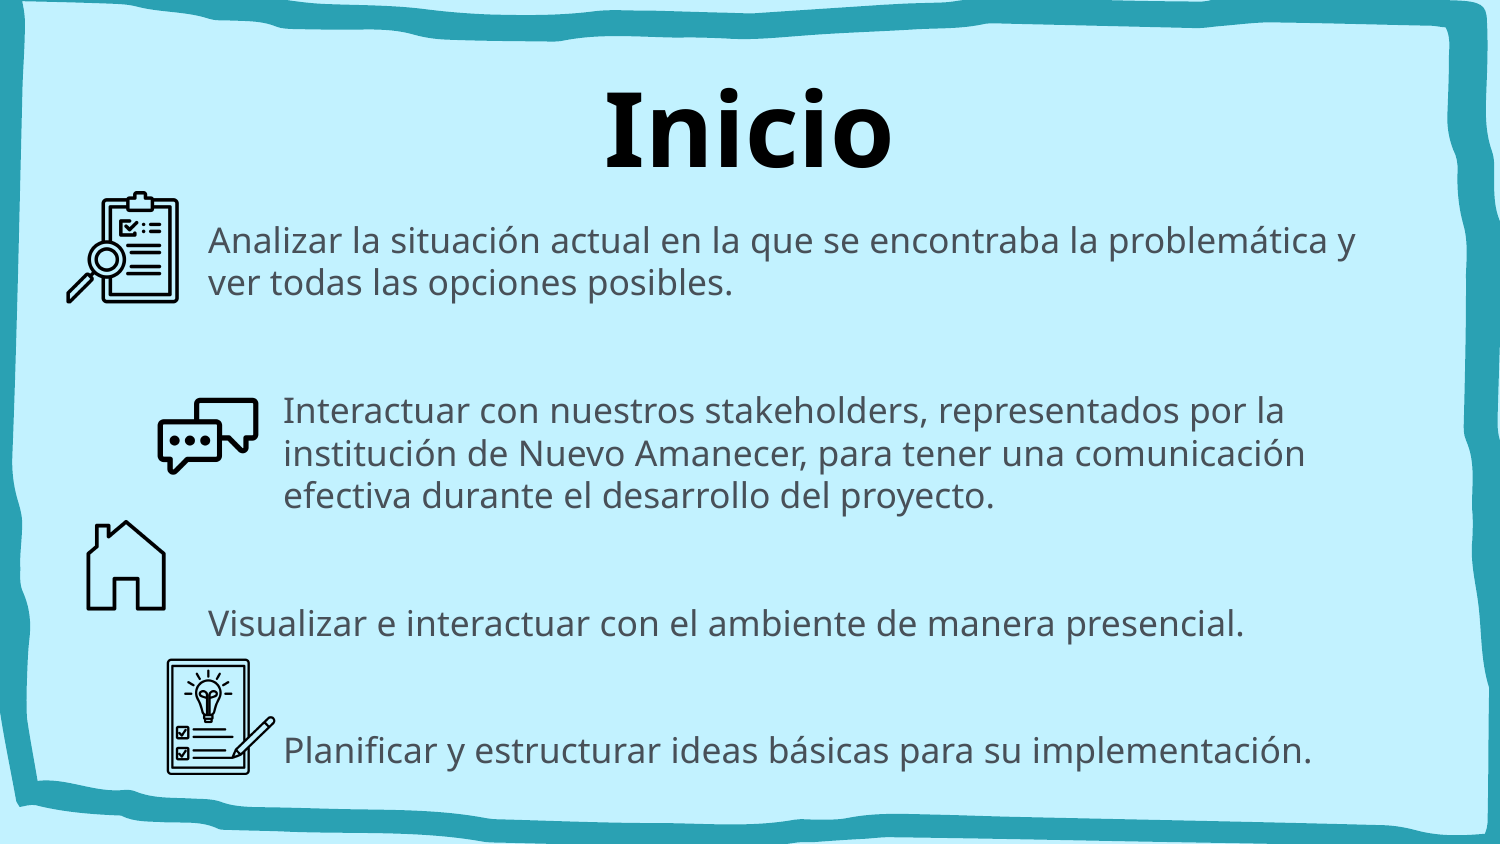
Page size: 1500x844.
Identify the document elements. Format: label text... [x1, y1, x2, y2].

title Inicio [118, 79, 1382, 174]
picture [71, 518, 181, 613]
picture [145, 383, 270, 478]
picture [145, 652, 296, 780]
text_box Analizar la situación actual en la que se encontraba la problemática y ver todas las opciones posibles. Interactuar con nuestros stakeholders, representados por la institución de Nuevo Amanecer, para tener una comunicación efectiva durante el desarrollo del proyecto. Visualizar e interactuar con el ambiente de manera presencial. Planificar y estructurar ideas básicas para su implementación. [118, 202, 1407, 735]
picture [64, 191, 189, 307]
